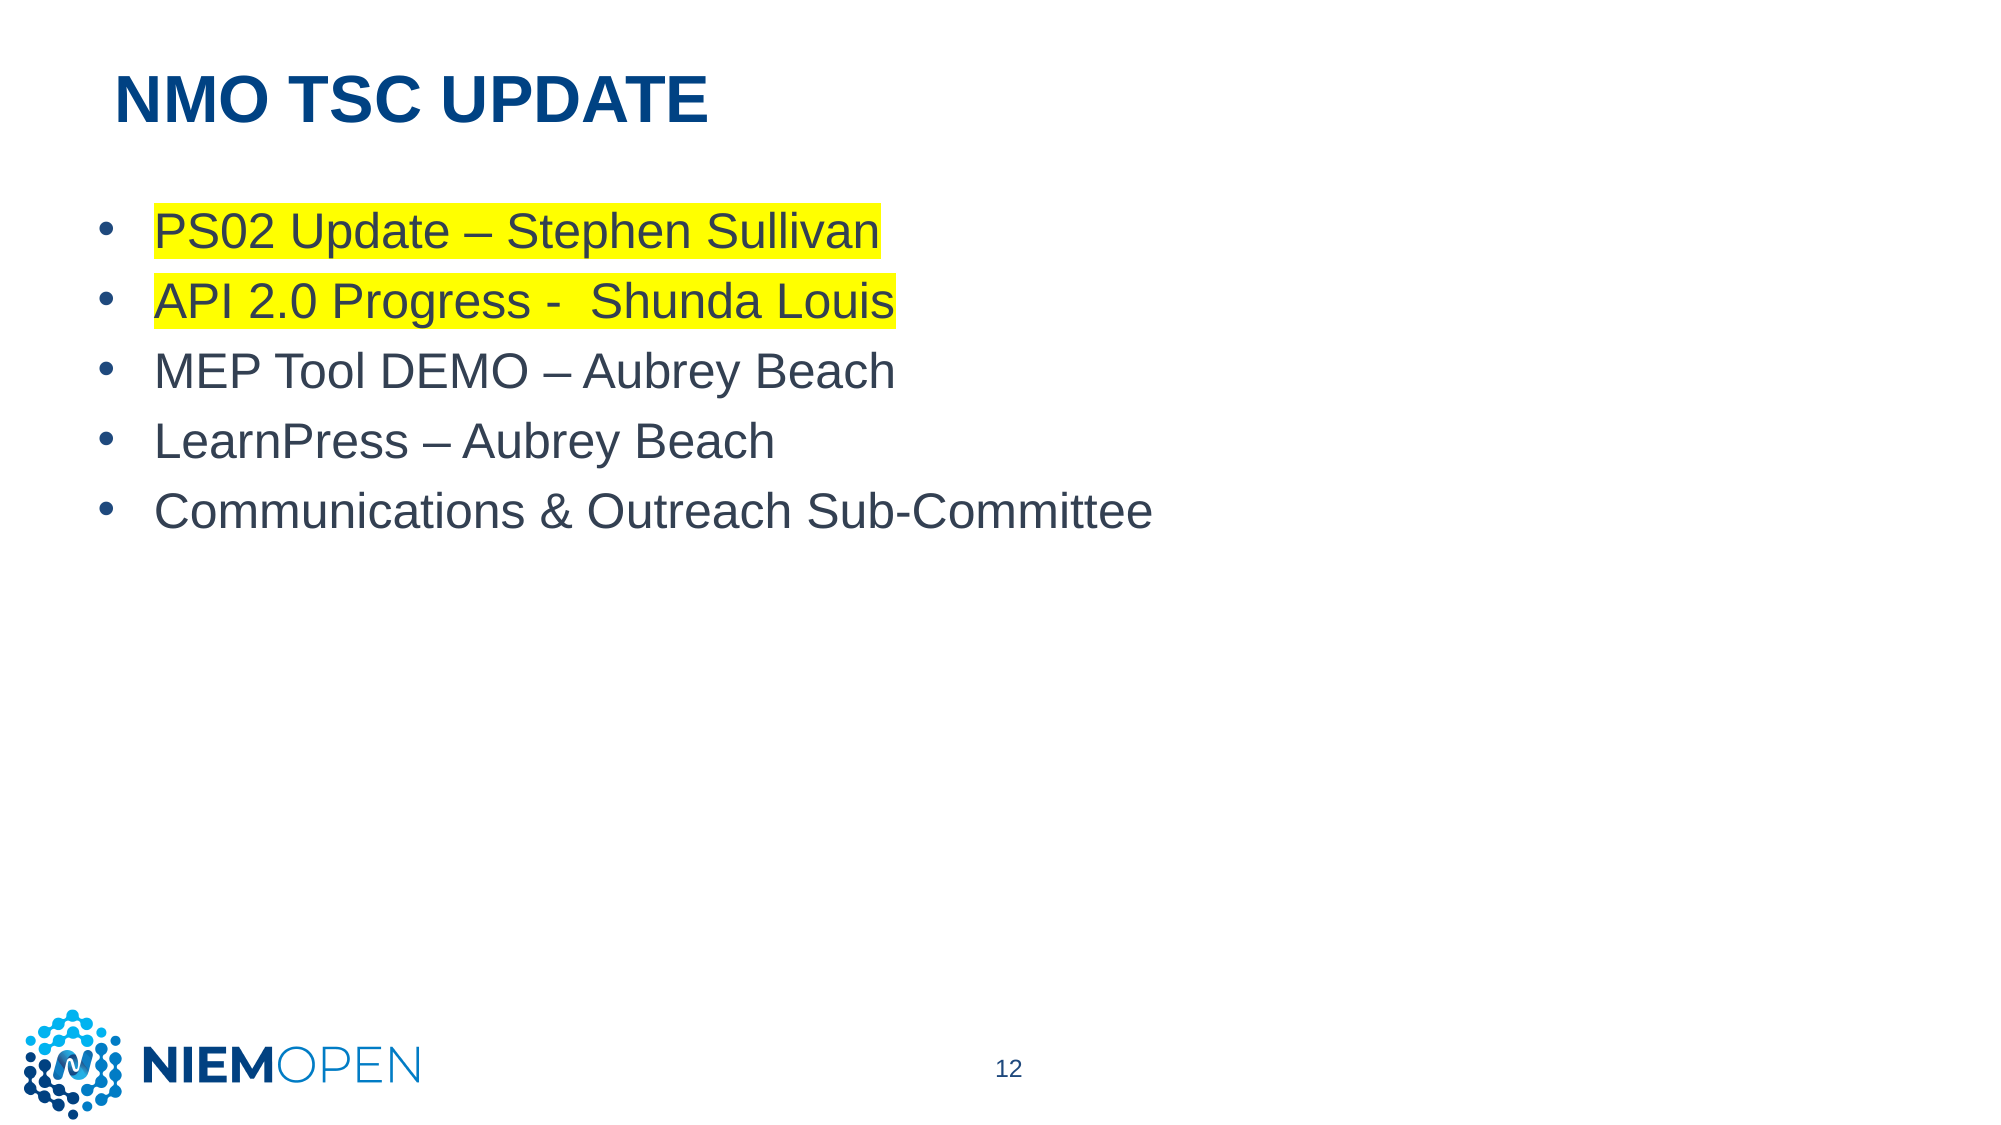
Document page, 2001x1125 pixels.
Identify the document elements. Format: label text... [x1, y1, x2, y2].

title Nmo TSC Update [99, 63, 1900, 190]
slide_number 12 [775, 1045, 1243, 1106]
picture [19, 1004, 424, 1125]
list PS02 Update – Stephen Sullivan API 2.0 Progress - Shunda Louis MEP Tool DEMO – Aubrey Beach LearnPress – Aubrey Beach Communications & Outreach Sub-Committee [82, 190, 1900, 714]
